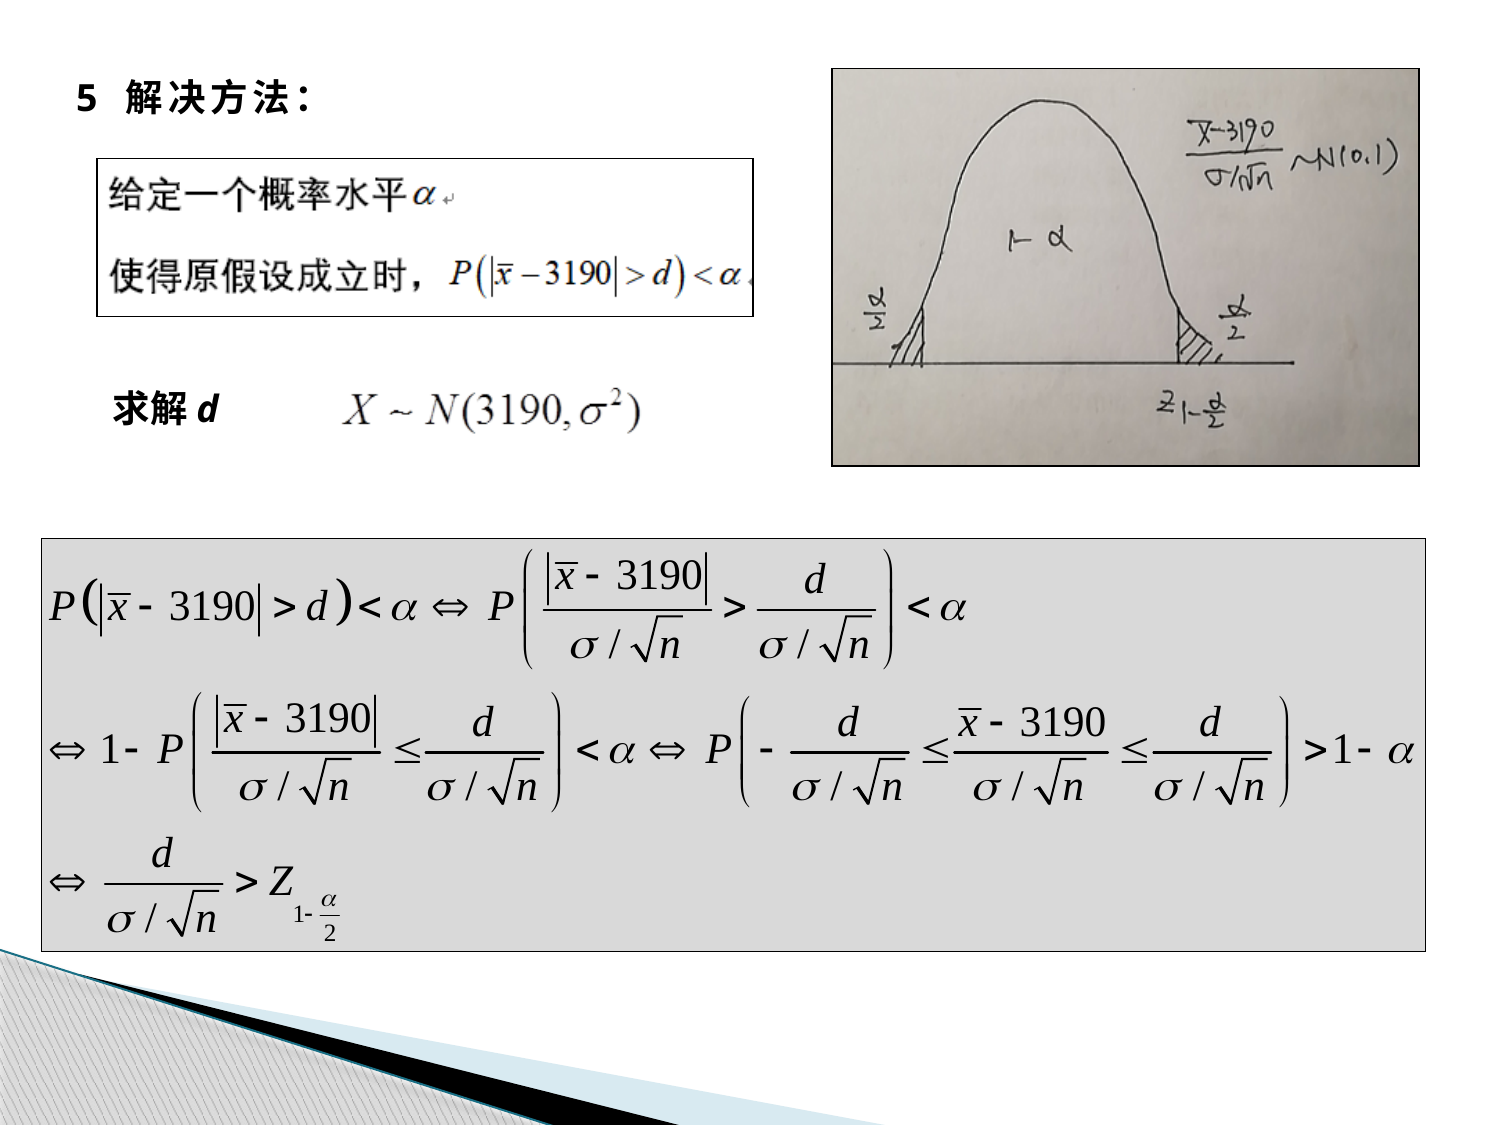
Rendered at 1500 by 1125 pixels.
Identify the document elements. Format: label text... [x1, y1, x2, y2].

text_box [41, 538, 1426, 952]
picture [832, 68, 1419, 466]
text_box 求解d [97, 377, 262, 438]
picture [97, 159, 753, 316]
text_box 5 解决方法： [61, 66, 310, 127]
picture [336, 377, 651, 445]
